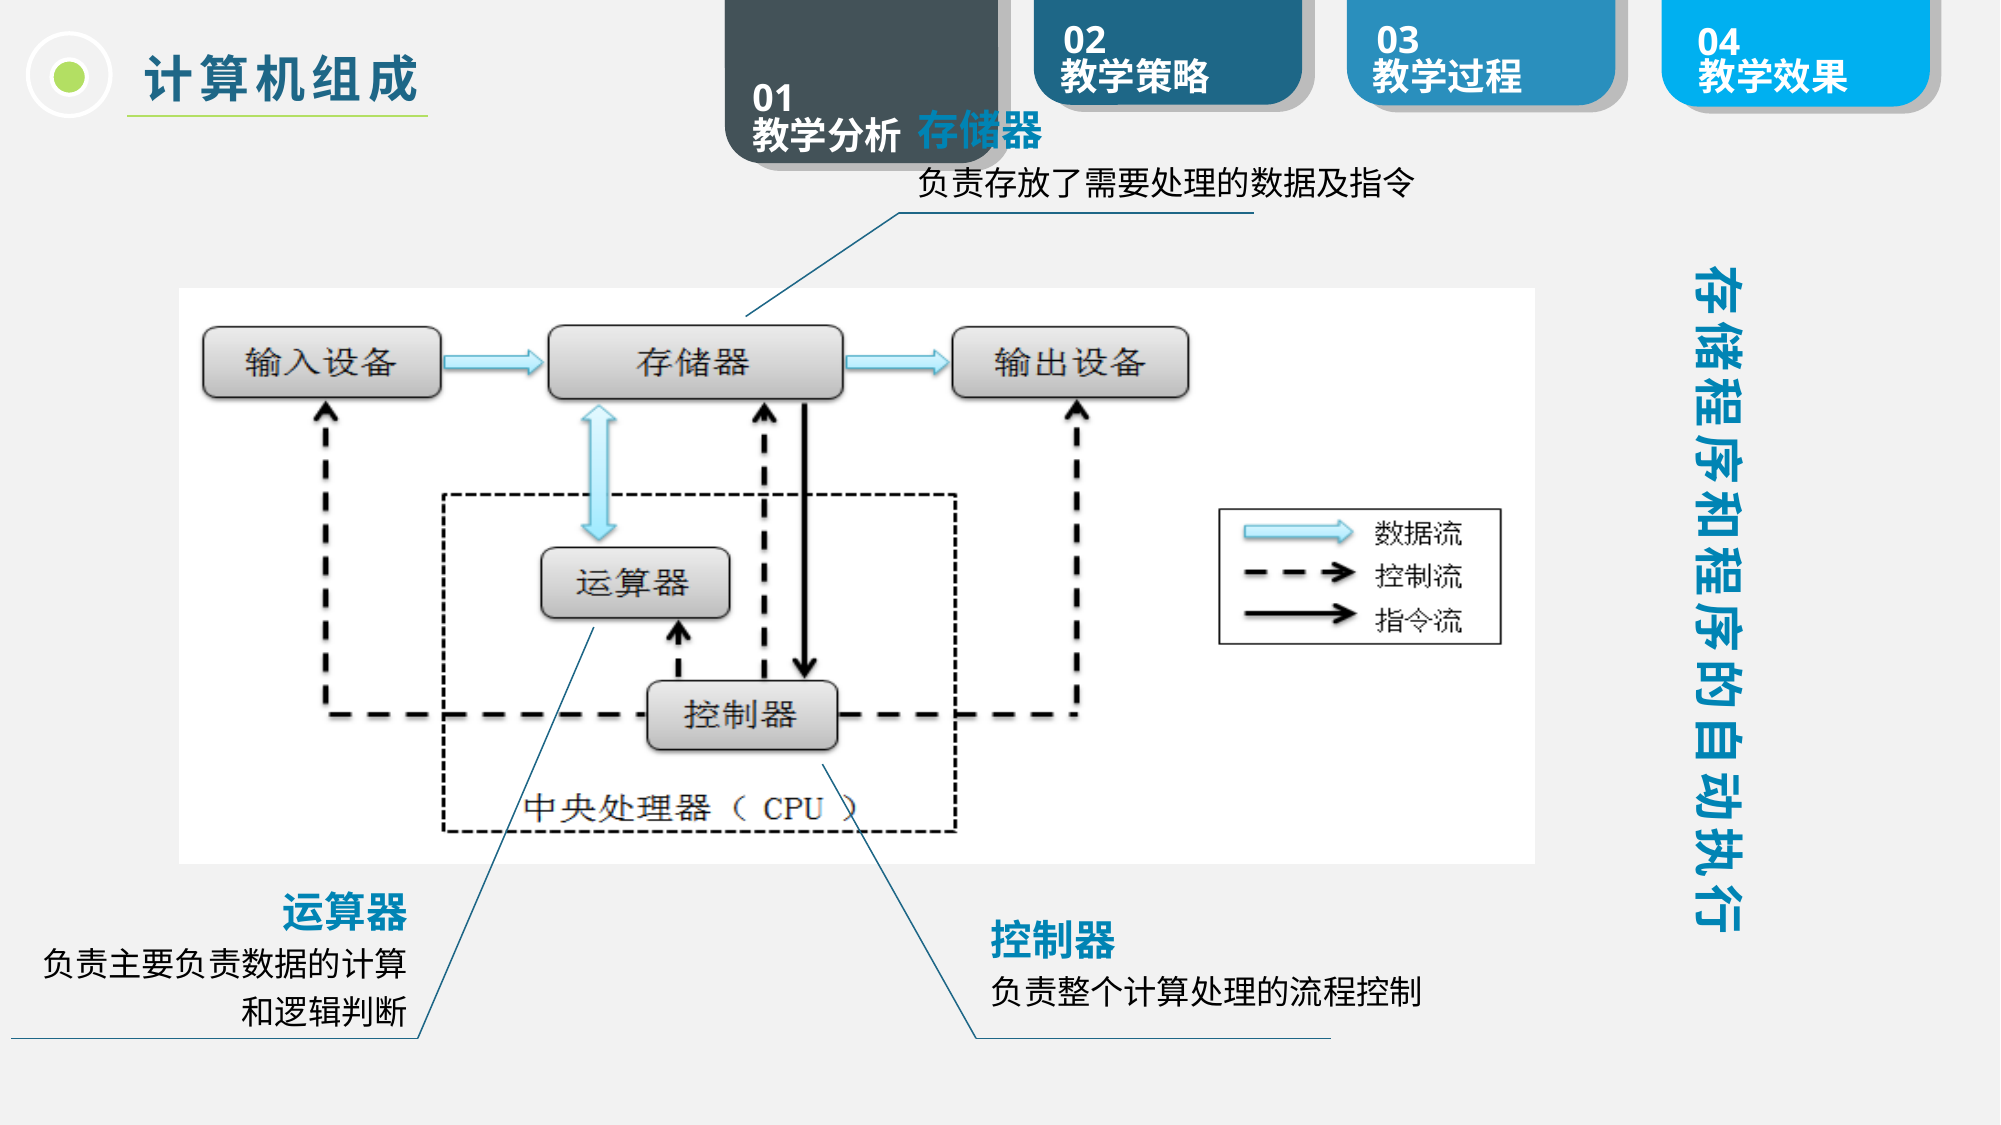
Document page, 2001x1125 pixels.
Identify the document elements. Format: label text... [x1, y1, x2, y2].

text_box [0, 626, 594, 1039]
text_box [822, 763, 1642, 1039]
text_box 存储程序和程序的自动执行 [1667, 250, 1758, 976]
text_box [27, 33, 880, 117]
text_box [745, 86, 1569, 317]
picture [179, 288, 1536, 864]
